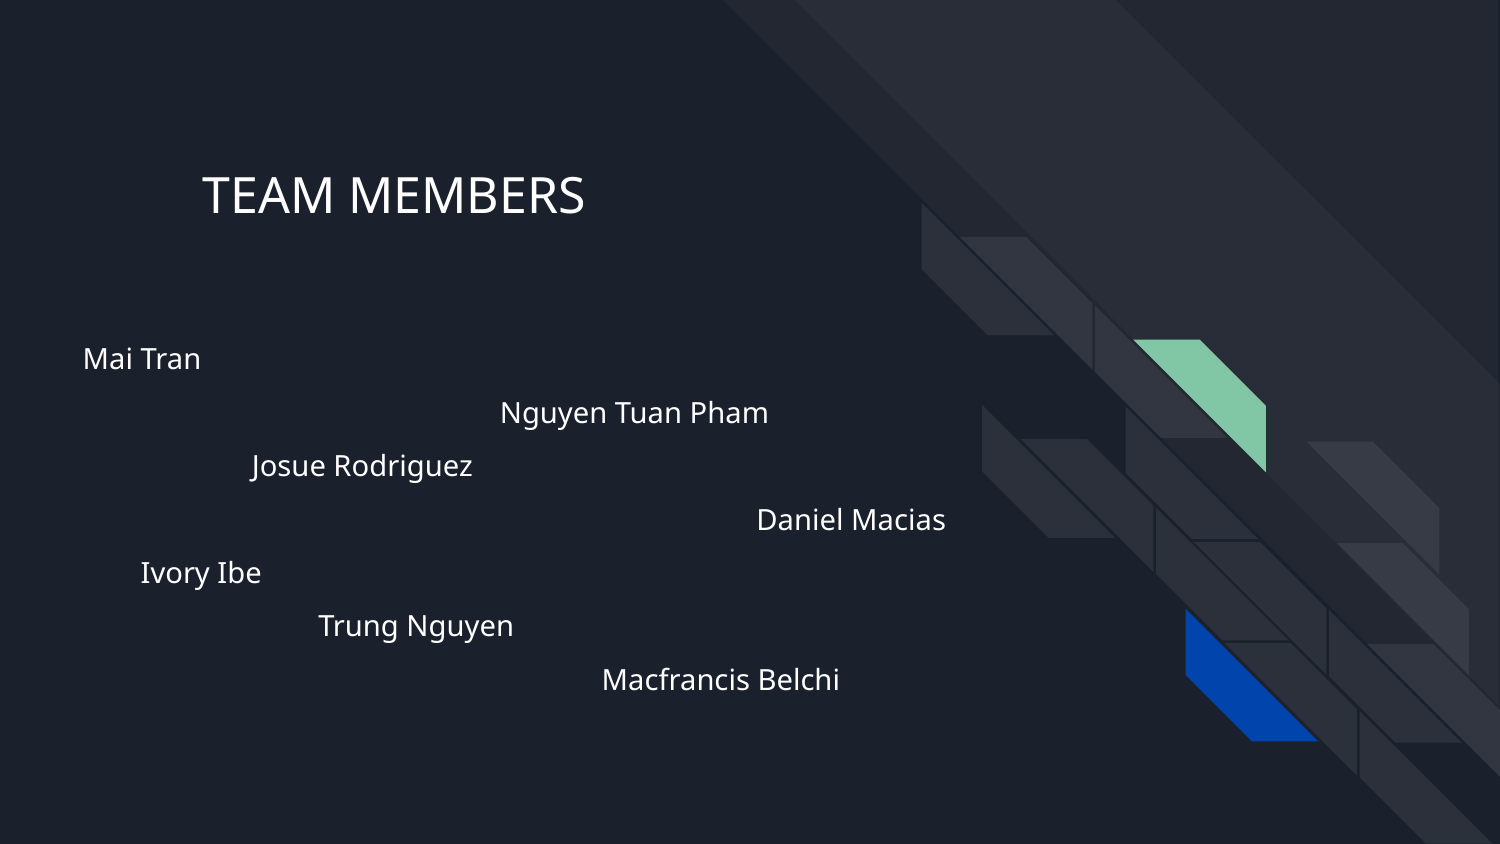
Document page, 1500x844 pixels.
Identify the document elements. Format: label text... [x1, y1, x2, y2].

text_box Ivory Ibe [125, 545, 621, 599]
title TEAM MEMBERS [187, 148, 1343, 229]
text_box Macfrancis Belchi [586, 651, 1082, 706]
text_box Josue Rodriguez [236, 438, 732, 492]
text_box Mai Tran [67, 331, 563, 385]
text_box Daniel Macias [741, 491, 1237, 546]
text_box Nguyen Tuan Pham [484, 384, 980, 439]
text_box Trung Nguyen [303, 598, 799, 652]
